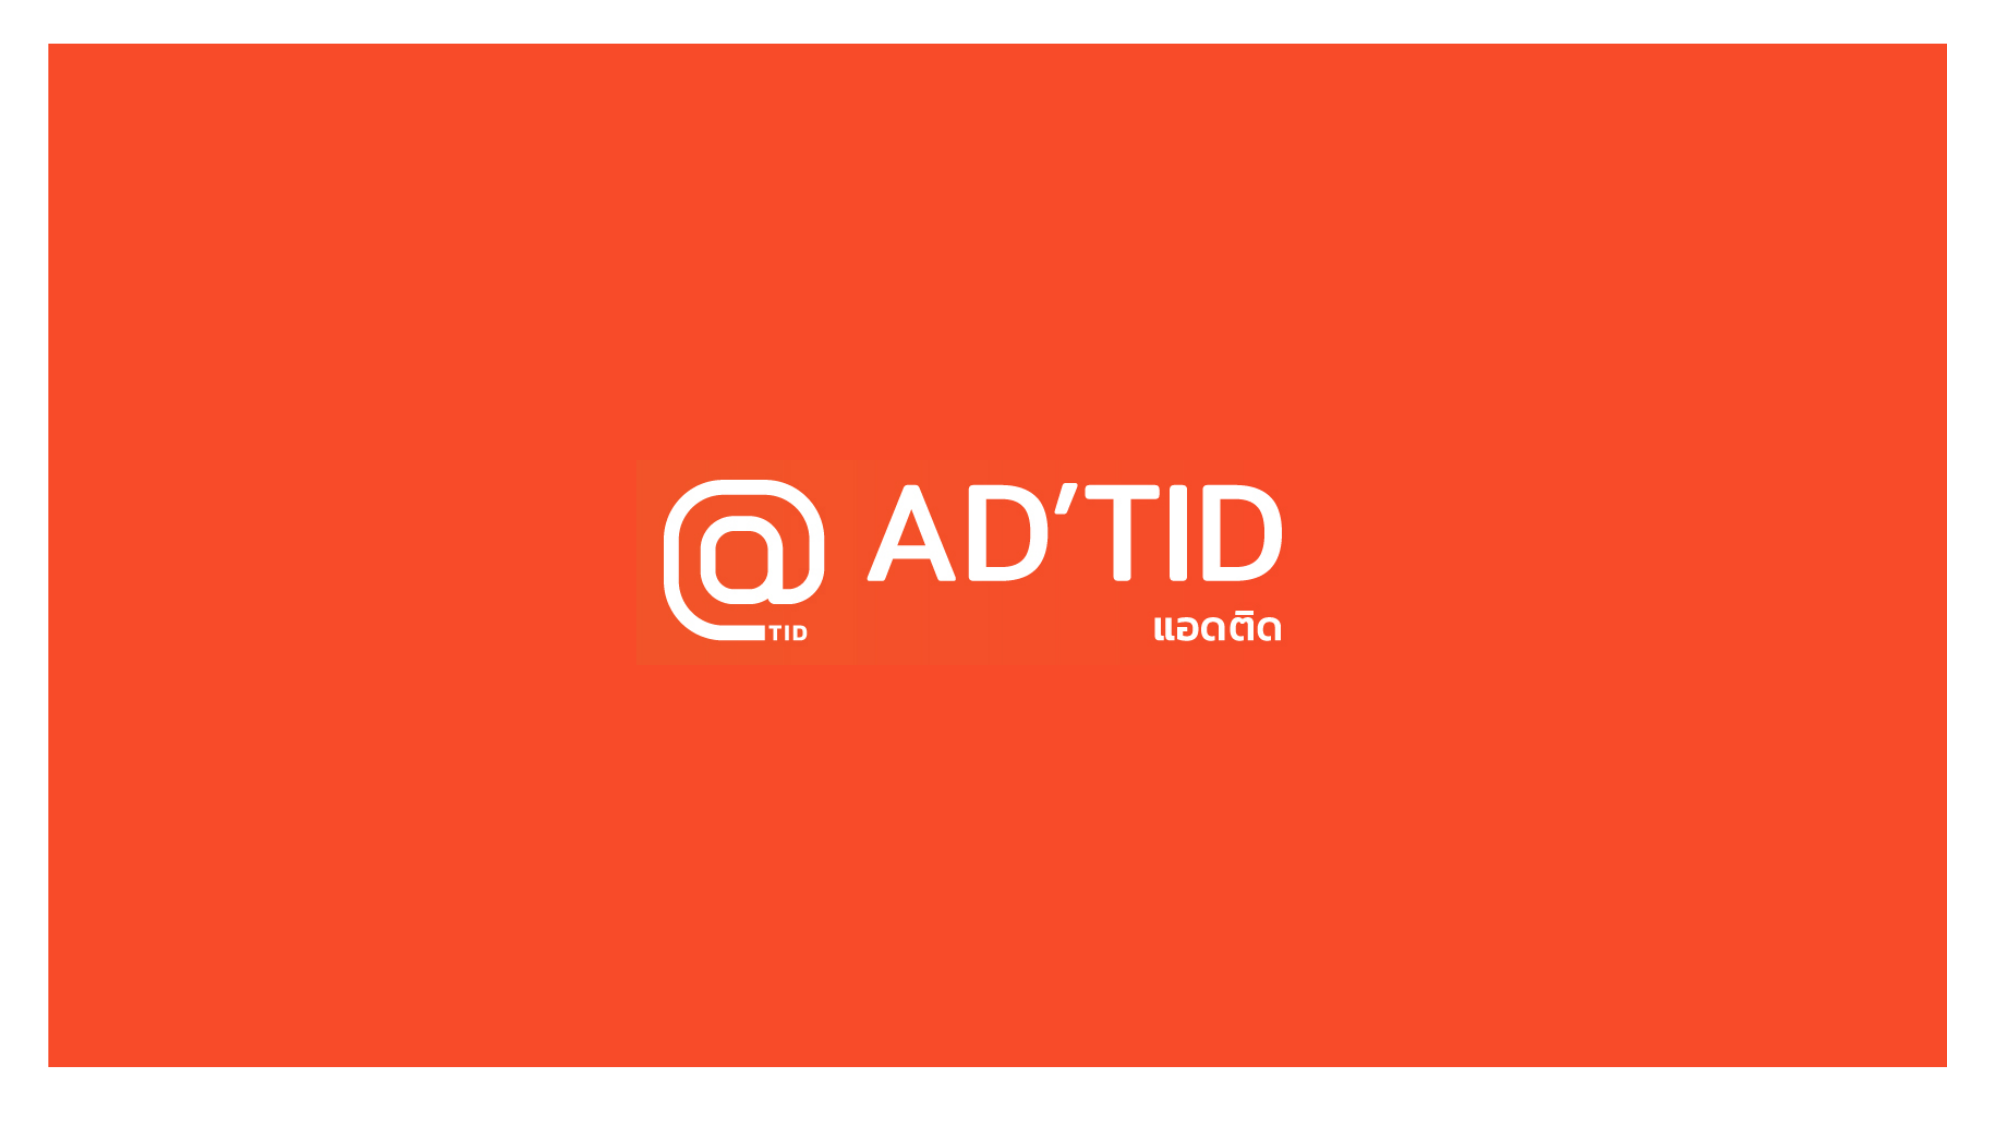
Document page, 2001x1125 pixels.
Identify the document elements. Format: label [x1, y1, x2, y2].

picture [636, 460, 1304, 665]
text_box [47, 43, 1948, 1068]
